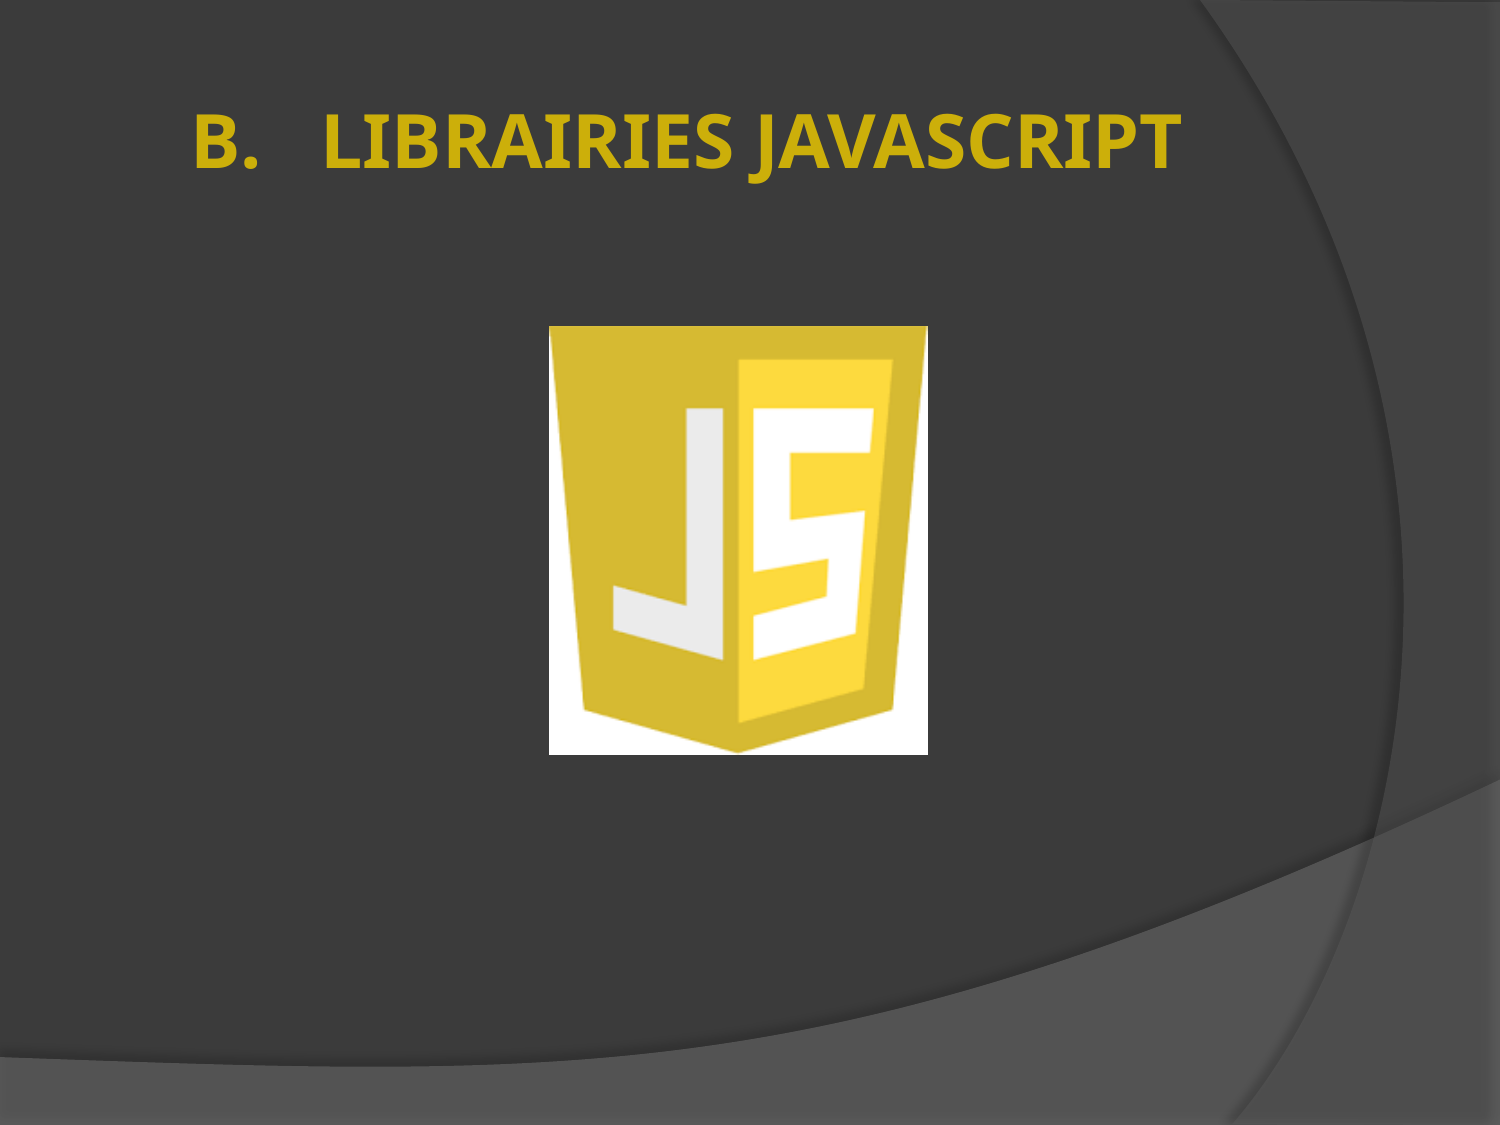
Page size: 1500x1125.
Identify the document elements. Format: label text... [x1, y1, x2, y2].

title B. LIBRAIRIES JAVASCRIPT [75, 45, 1300, 233]
picture [548, 325, 928, 755]
